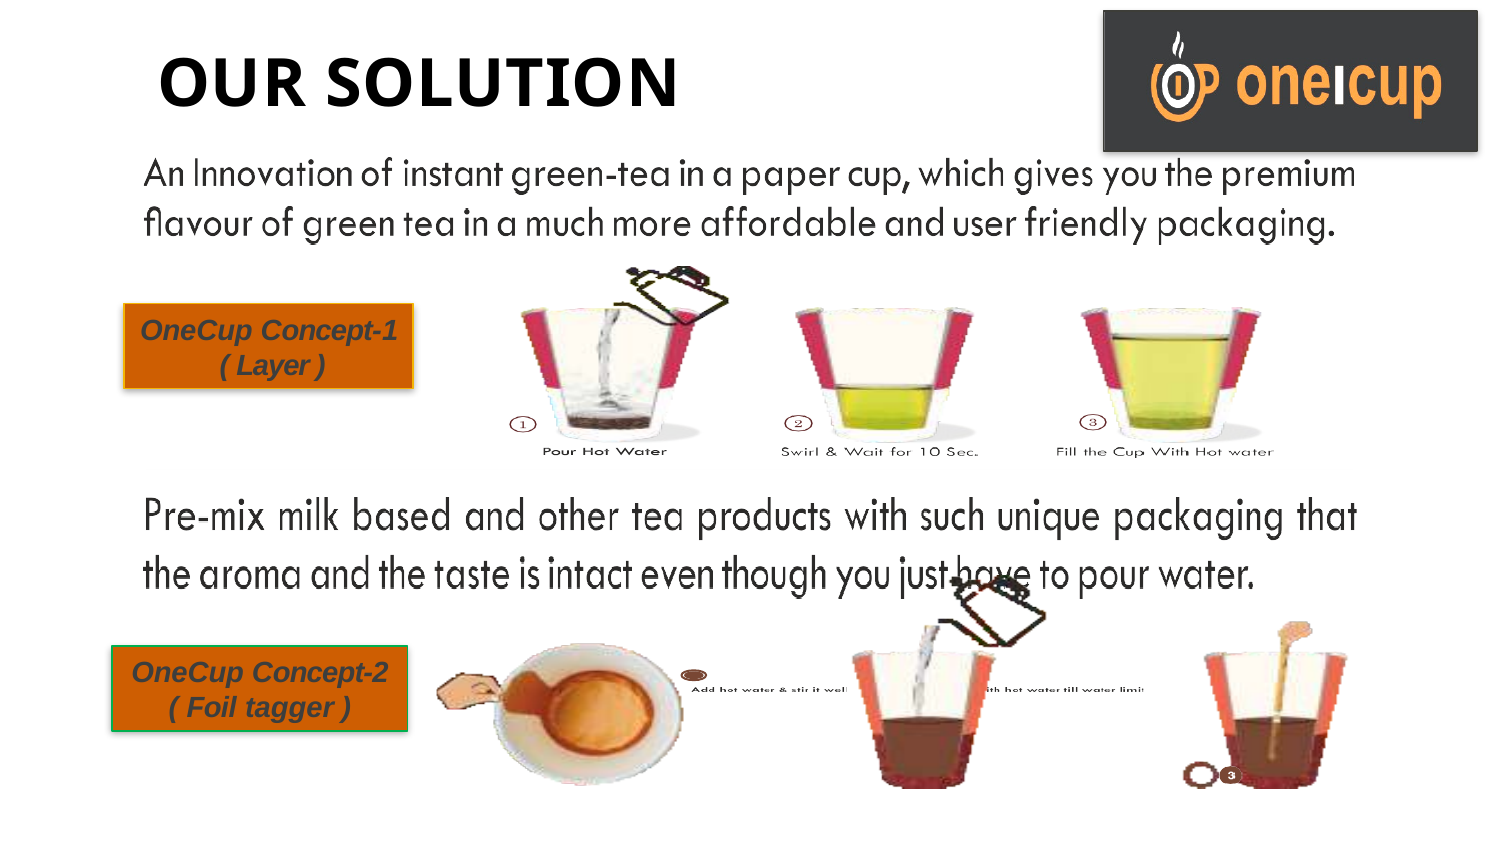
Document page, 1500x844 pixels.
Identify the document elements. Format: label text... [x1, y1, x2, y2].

text_box OneCup Concept-2 ( Foil tagger ) [111, 645, 408, 732]
text_box OUR SOLUTION [41, 32, 815, 127]
text_box [143, 157, 1354, 245]
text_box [436, 575, 1353, 789]
text_box OneCup Concept-1 ( Layer ) [123, 303, 414, 389]
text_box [465, 266, 1306, 458]
text_box [143, 497, 1357, 600]
picture [1104, 11, 1477, 151]
